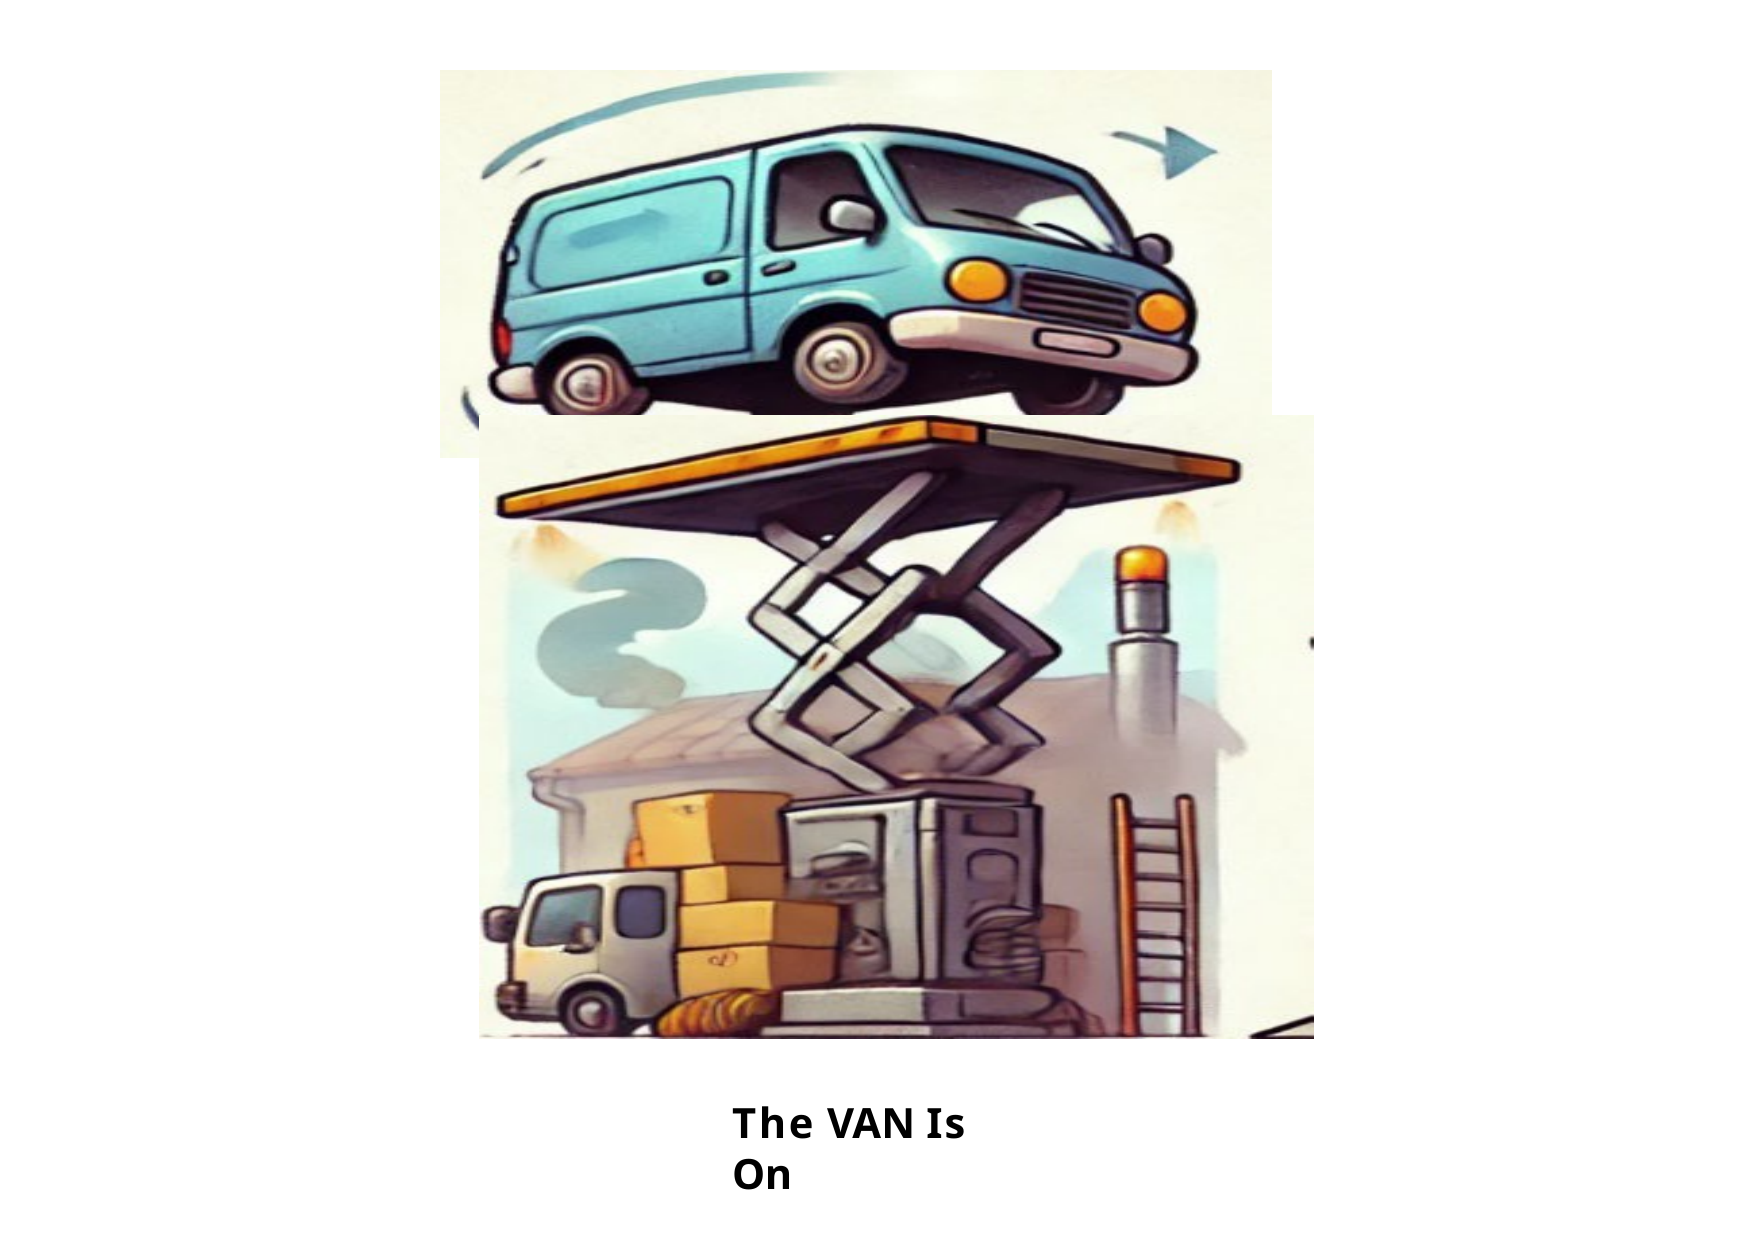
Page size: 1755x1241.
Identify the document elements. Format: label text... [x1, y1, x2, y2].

text_box The VAN Is On [730, 1095, 1024, 1198]
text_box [440, 70, 1314, 1039]
